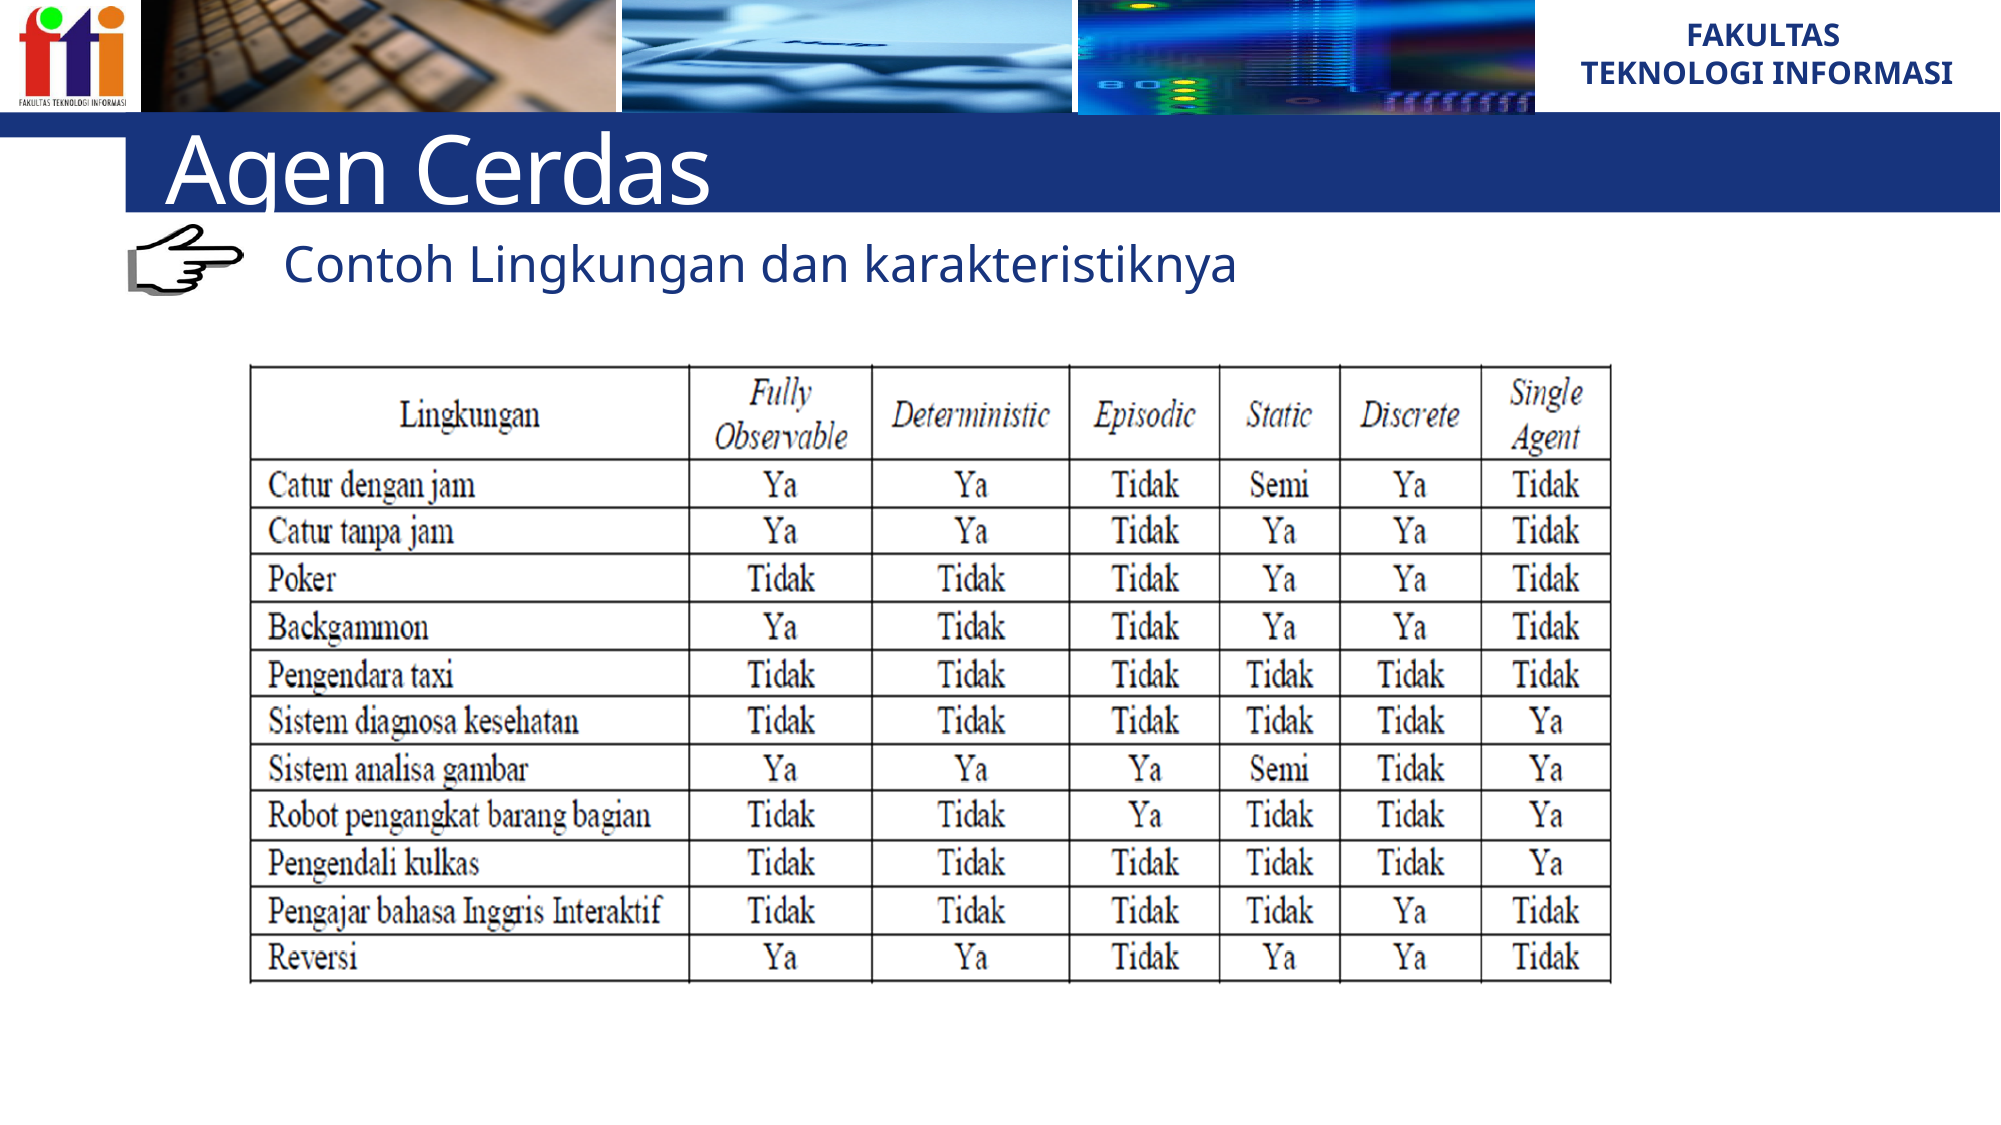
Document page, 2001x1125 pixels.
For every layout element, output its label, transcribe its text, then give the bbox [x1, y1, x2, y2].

picture [1078, 0, 1535, 115]
picture [125, 224, 245, 297]
picture [231, 346, 1627, 1000]
picture [622, 0, 1072, 113]
list Contoh Lingkungan dan karakteristiknya [99, 224, 1901, 1038]
title Agen Cerdas [149, 119, 1934, 213]
picture [19, 6, 126, 106]
picture [141, 0, 616, 112]
